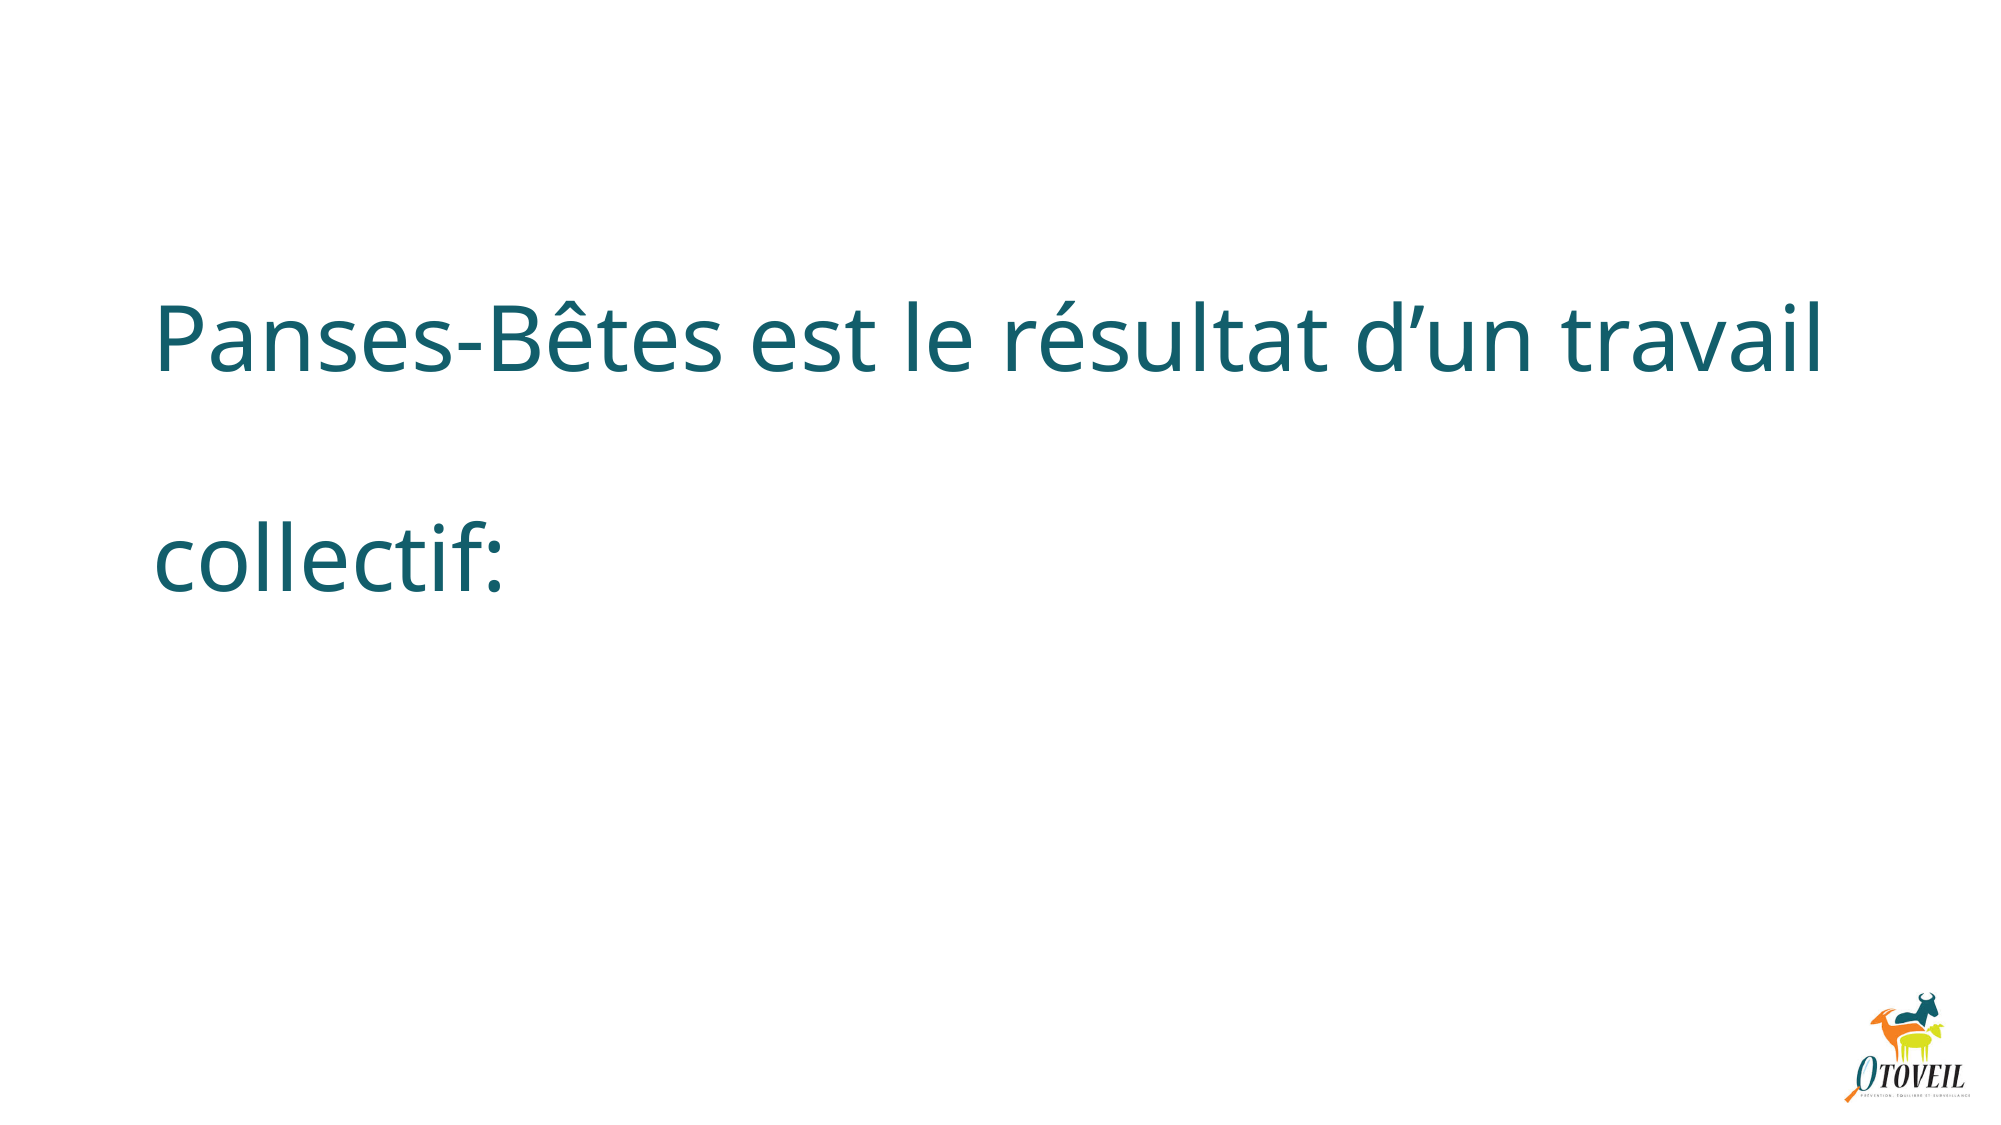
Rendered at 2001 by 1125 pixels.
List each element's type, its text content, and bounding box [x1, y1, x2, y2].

title Panses-Bêtes est le résultat d’un travail collectif: [137, 162, 1863, 1041]
picture [1844, 992, 1970, 1103]
